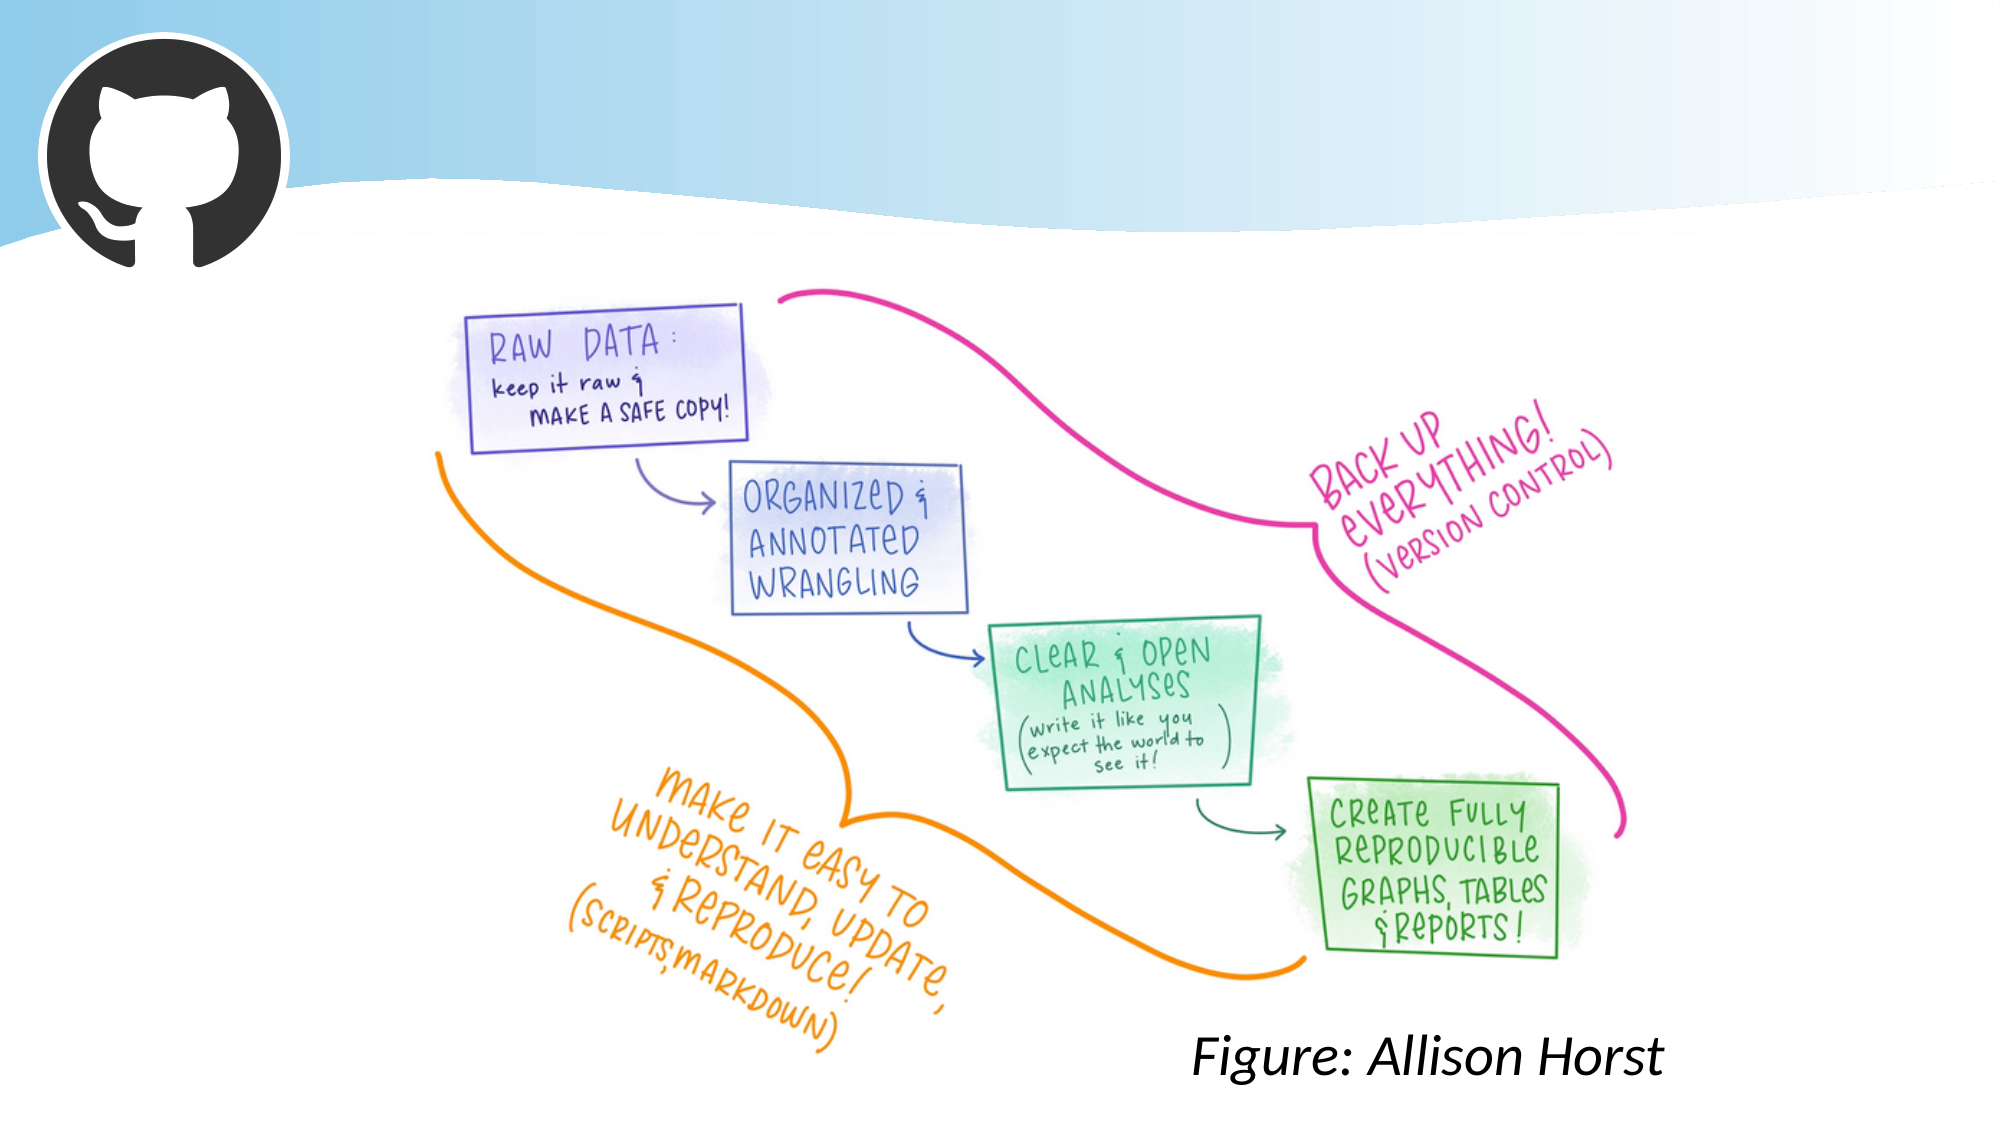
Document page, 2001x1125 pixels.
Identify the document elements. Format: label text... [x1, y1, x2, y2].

list Figure: Allison Horst [1176, 1017, 1760, 1099]
picture [47, 36, 281, 270]
picture [290, 233, 1734, 1076]
